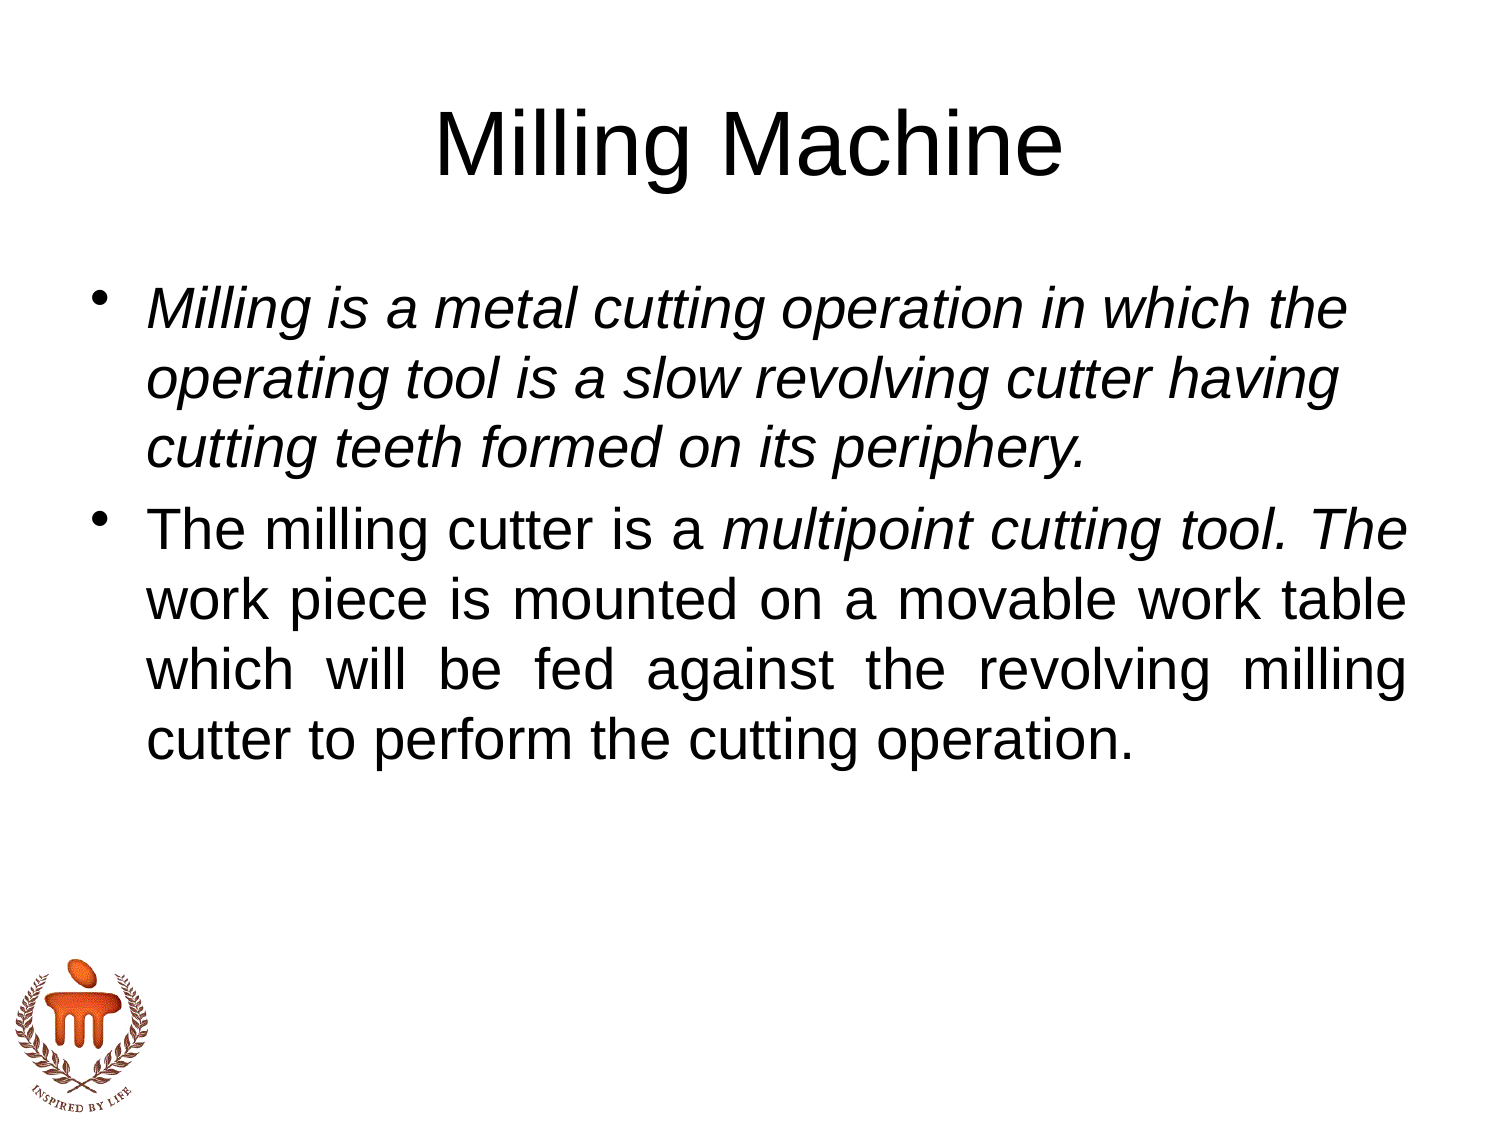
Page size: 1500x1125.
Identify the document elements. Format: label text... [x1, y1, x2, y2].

title Milling Machine [75, 45, 1425, 233]
list Milling is a metal cutting operation in which the operating tool is a slow revolving cutter having cutting teeth formed on its periphery. The milling cutter is a multipoint cutting tool. The work piece is mounted on a movable work table which will be fed against the revolving milling cutter to perform the cutting operation. [75, 262, 1425, 1005]
picture [0, 952, 157, 1118]
